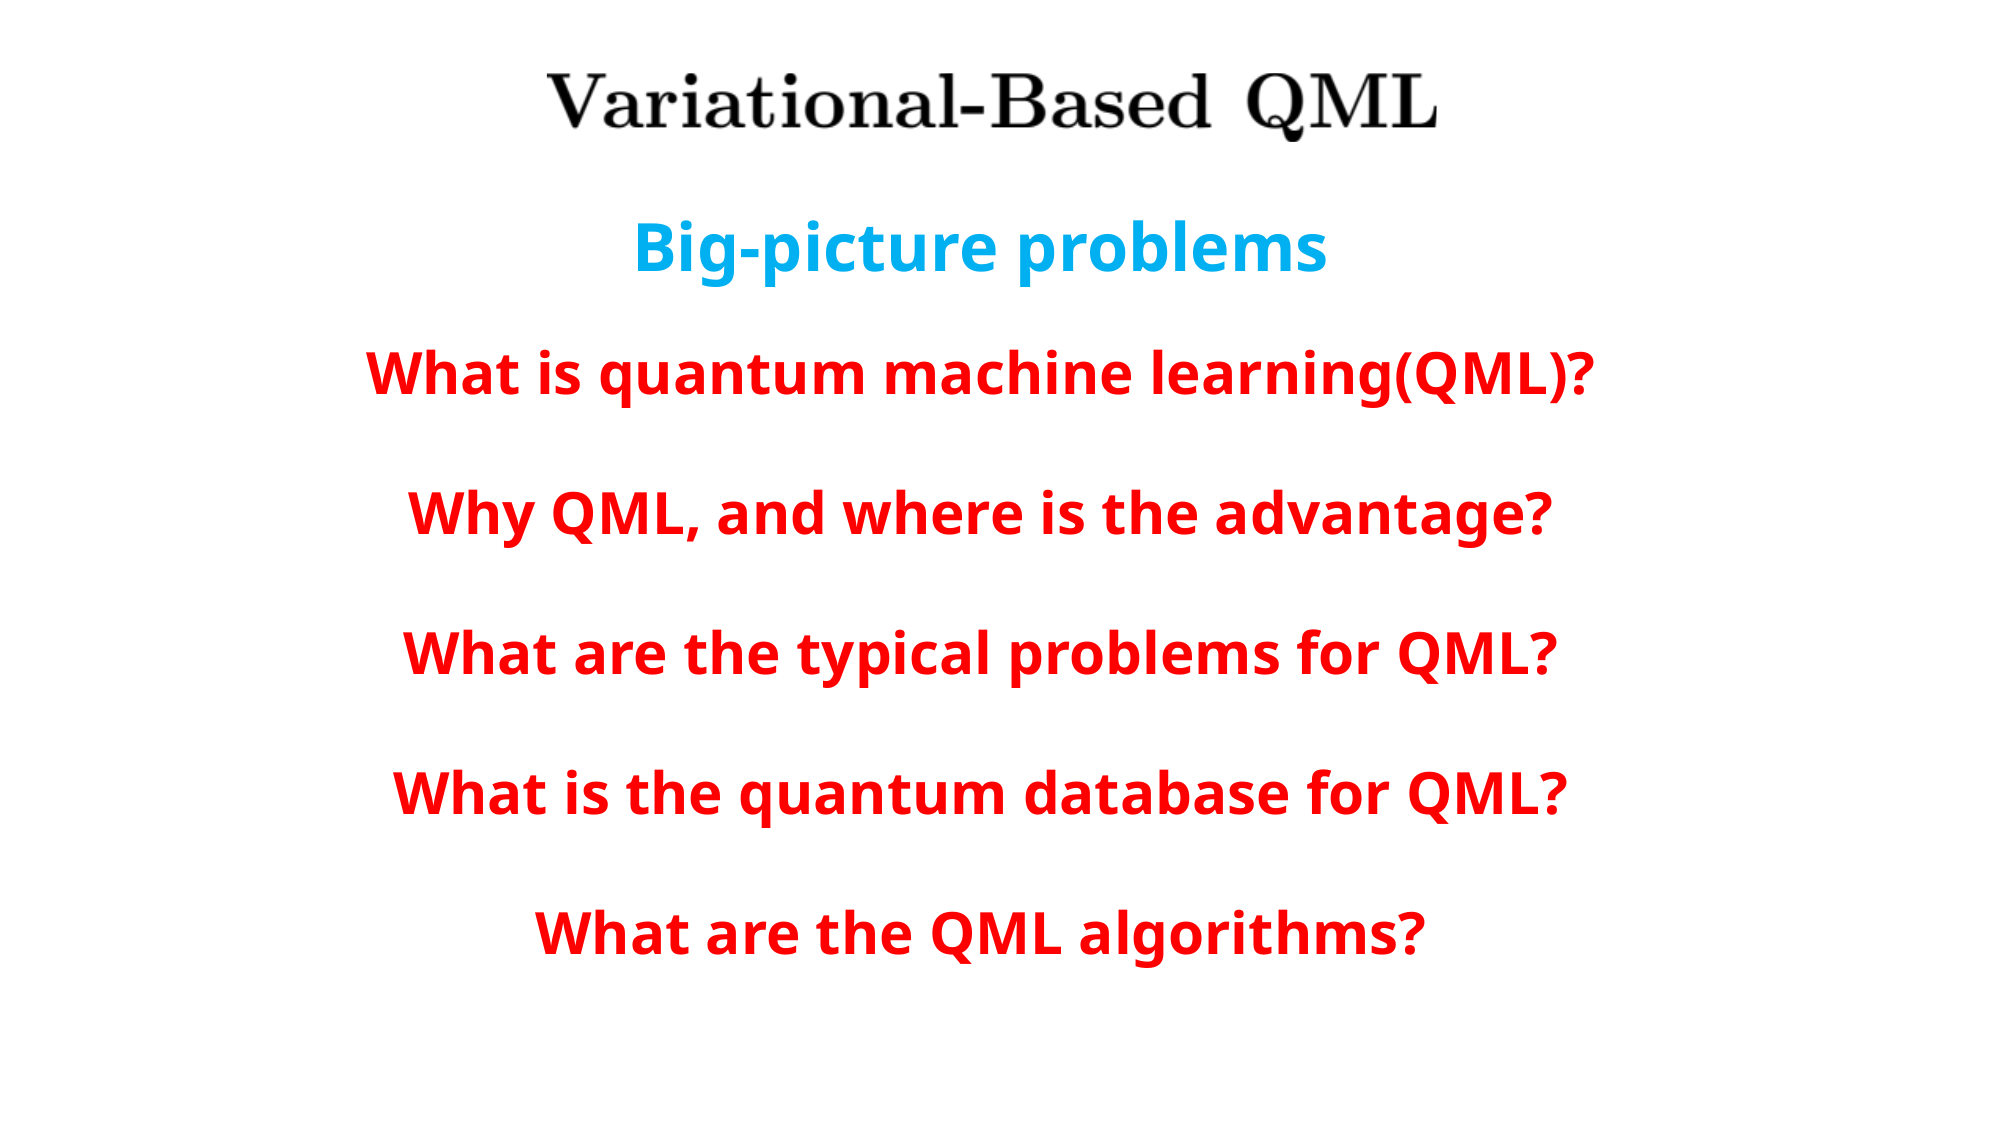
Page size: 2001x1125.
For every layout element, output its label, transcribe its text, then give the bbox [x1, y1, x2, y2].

picture [546, 72, 1437, 142]
text_box What is quantum machine learning(QML)? Why QML, and where is the advantage? What are the typical problems for QML? What is the quantum database for QML? What are the QML algorithms? [125, 329, 1837, 1044]
text_box Big-picture problems [617, 197, 1345, 292]
